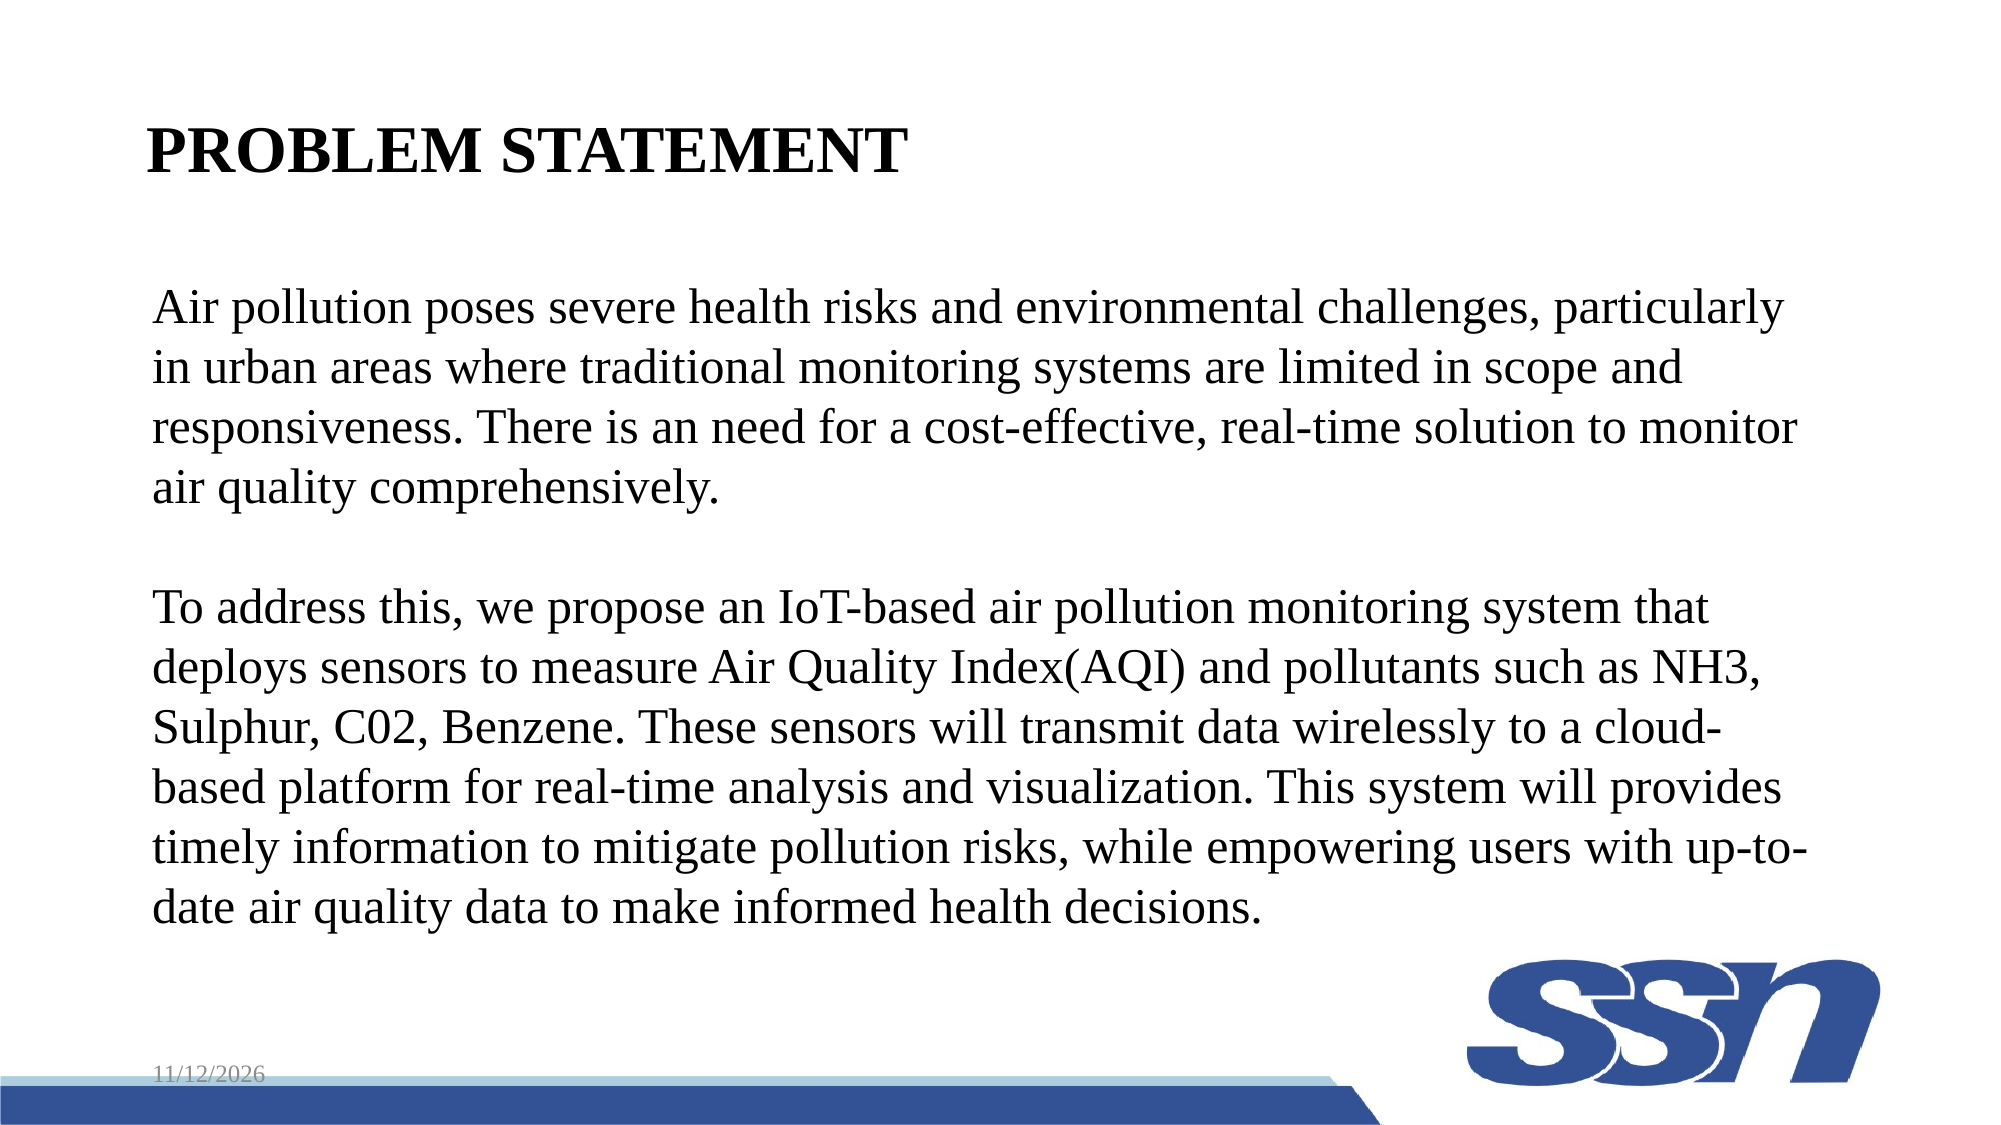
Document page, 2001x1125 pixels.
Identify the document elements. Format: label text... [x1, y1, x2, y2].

footer [662, 1042, 1338, 1103]
picture [0, 916, 1967, 1125]
title PROBLEM STATEMENT [131, 42, 1857, 260]
text_box Air pollution poses severe health risks and environmental challenges, particularly in urban areas where traditional monitoring systems are limited in scope and responsiveness. There is an need for a cost-effective, real-time solution to monitor air quality comprehensively. To address this, we propose an IoT-based air pollution monitoring system that deploys sensors to measure Air Quality Index(AQI) and pollutants such as NH3, Sulphur, C02, Benzene. These sensors will transmit data wirelessly to a cloud-based platform for real-time analysis and visualization. This system will provides timely information to mitigate pollution risks, while empowering users with up-to-date air quality data to make informed health decisions. [137, 265, 1850, 941]
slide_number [137, 1042, 588, 1103]
